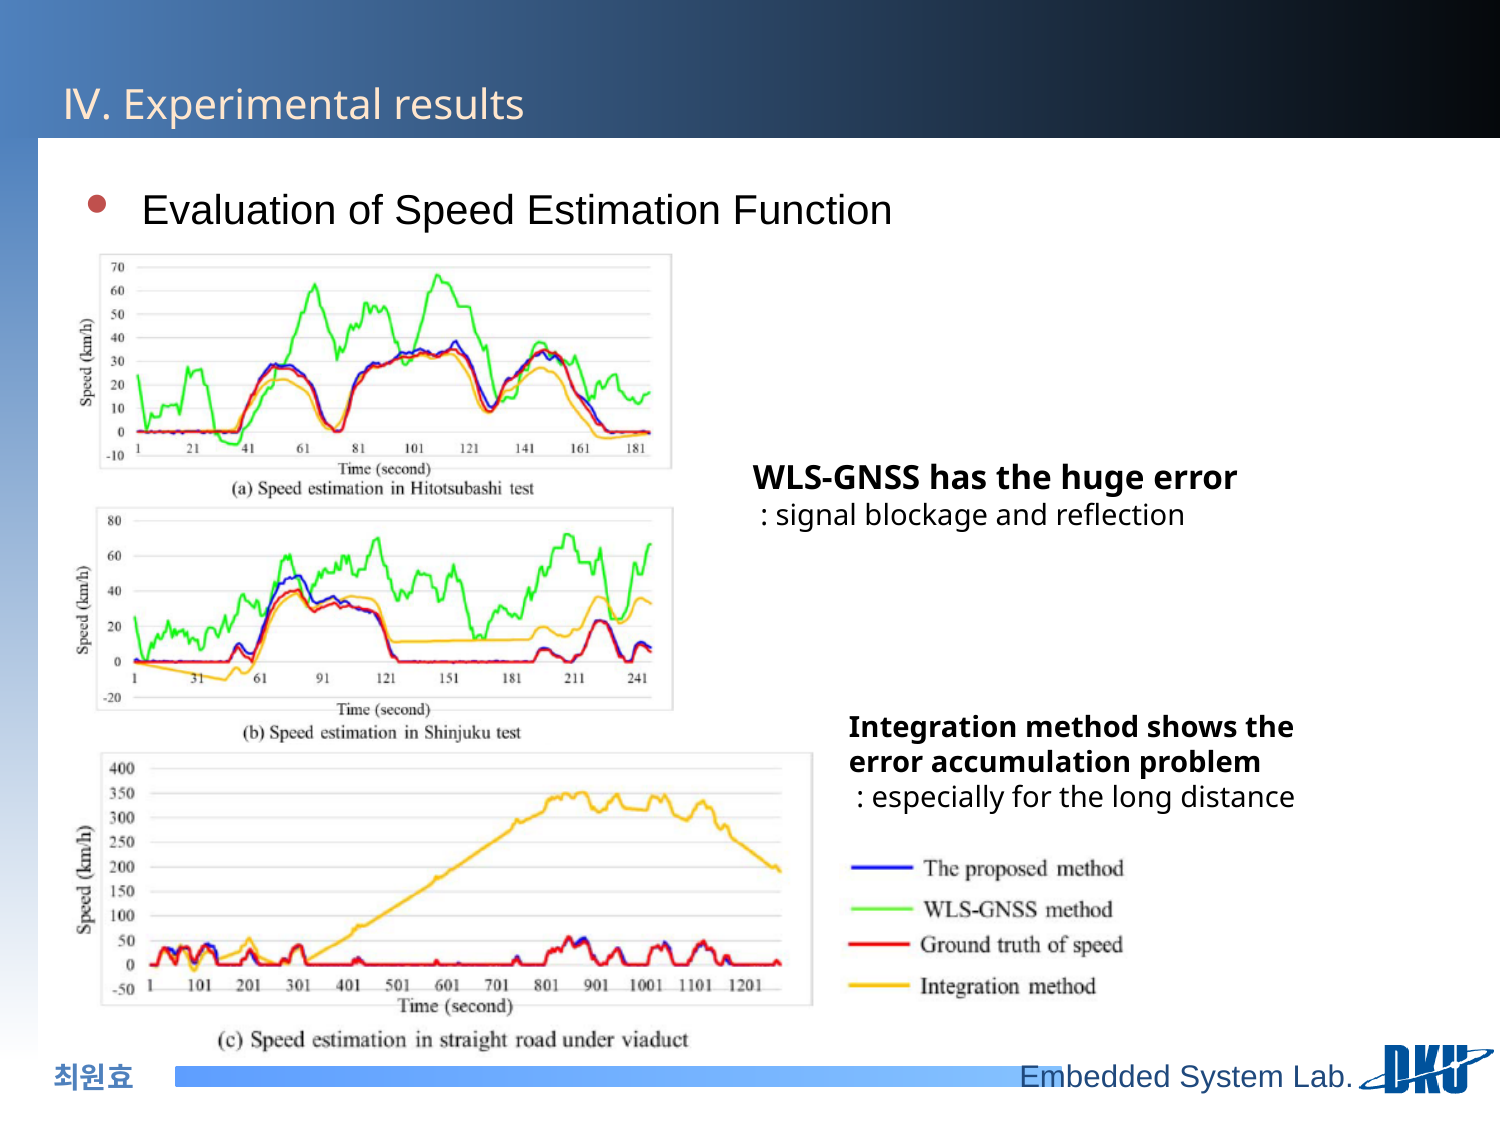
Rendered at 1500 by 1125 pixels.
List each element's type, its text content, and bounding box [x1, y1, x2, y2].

text_box WLS-GNSS has the huge error : signal blockage and reflection [738, 449, 1267, 539]
picture [839, 851, 1140, 1005]
title Ⅳ. Experimental results [47, 23, 1454, 136]
picture [69, 245, 823, 1061]
picture [1353, 1035, 1500, 1102]
list Evaluation of Speed Estimation Function [70, 175, 1454, 1032]
text_box Integration method shows the error accumulation problem : especially for the long distance [834, 700, 1329, 821]
